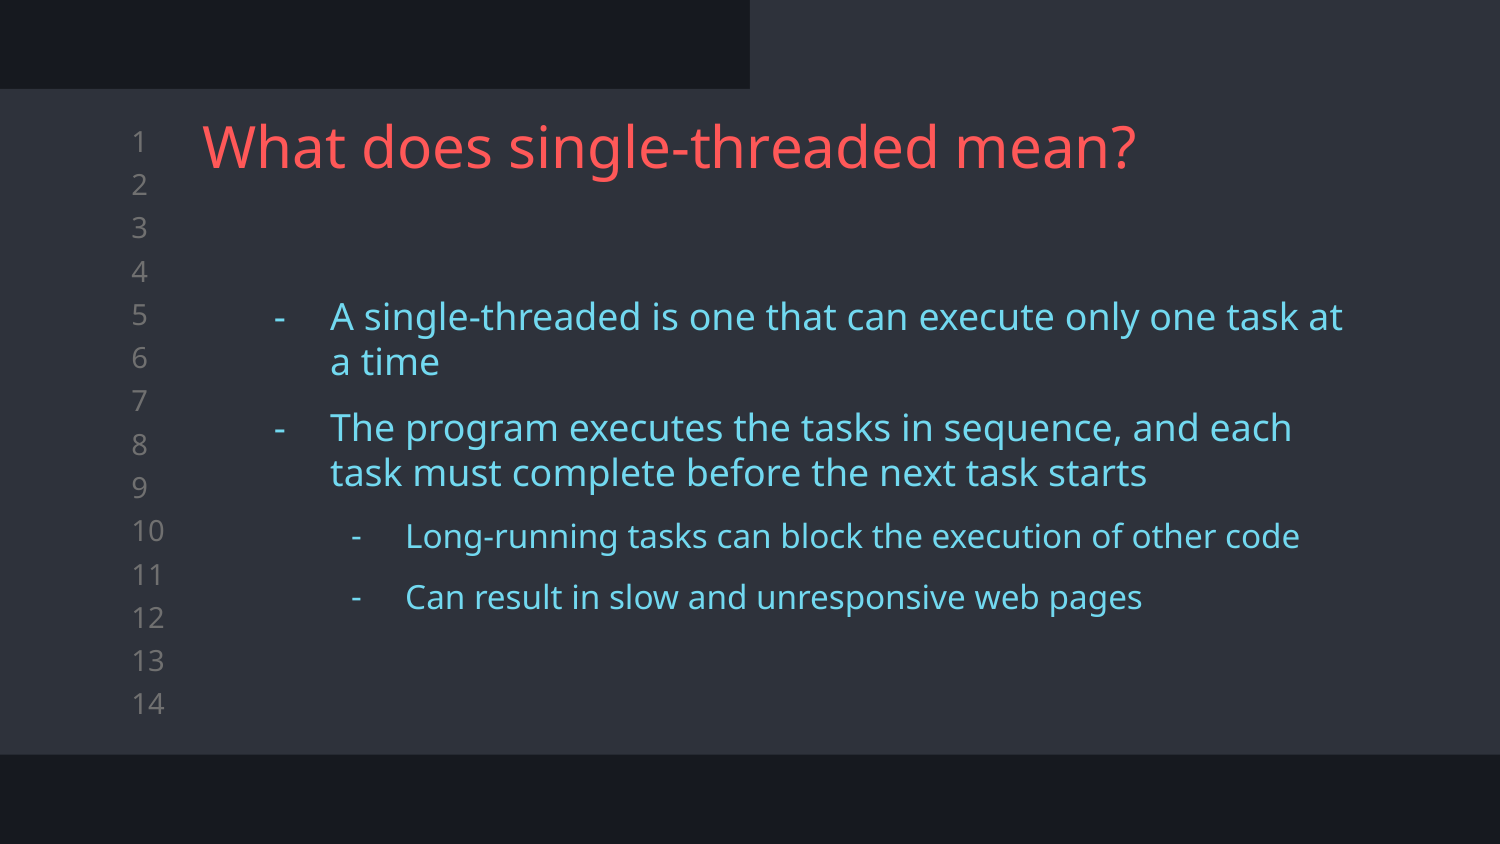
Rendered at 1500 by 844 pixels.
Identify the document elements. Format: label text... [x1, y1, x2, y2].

list A single-threaded is one that can execute only one task at a time The program executes the tasks in sequence, and each task must complete before the next task starts Long-running tasks can block the execution of other code Can result in slow and unresponsive web pages [240, 174, 1384, 735]
title What does single-threaded mean? [187, 95, 1384, 185]
